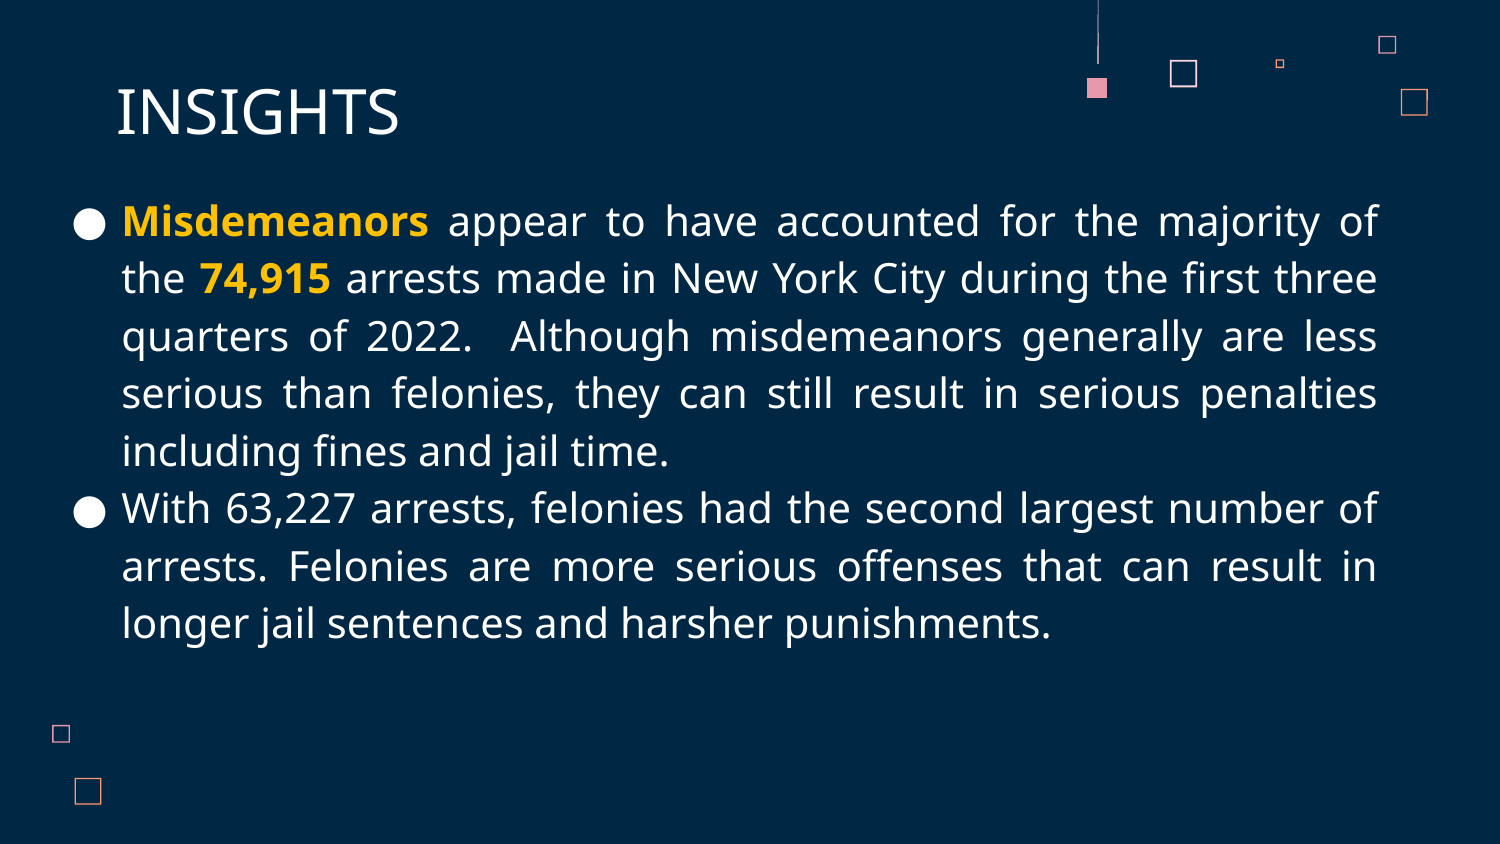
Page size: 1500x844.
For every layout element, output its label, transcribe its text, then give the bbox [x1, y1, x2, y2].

title INSIGHTS [101, 67, 878, 163]
list Misdemeanors appear to have accounted for the majority of the 74,915 arrests made in New York City during the first three quarters of 2022. Although misdemeanors generally are less serious than felonies, they can still result in serious penalties including fines and jail time. With 63,227 arrests, felonies had the second largest number of arrests. Felonies are more serious offenses that can result in longer jail sentences and harsher punishments. [31, 172, 1394, 689]
